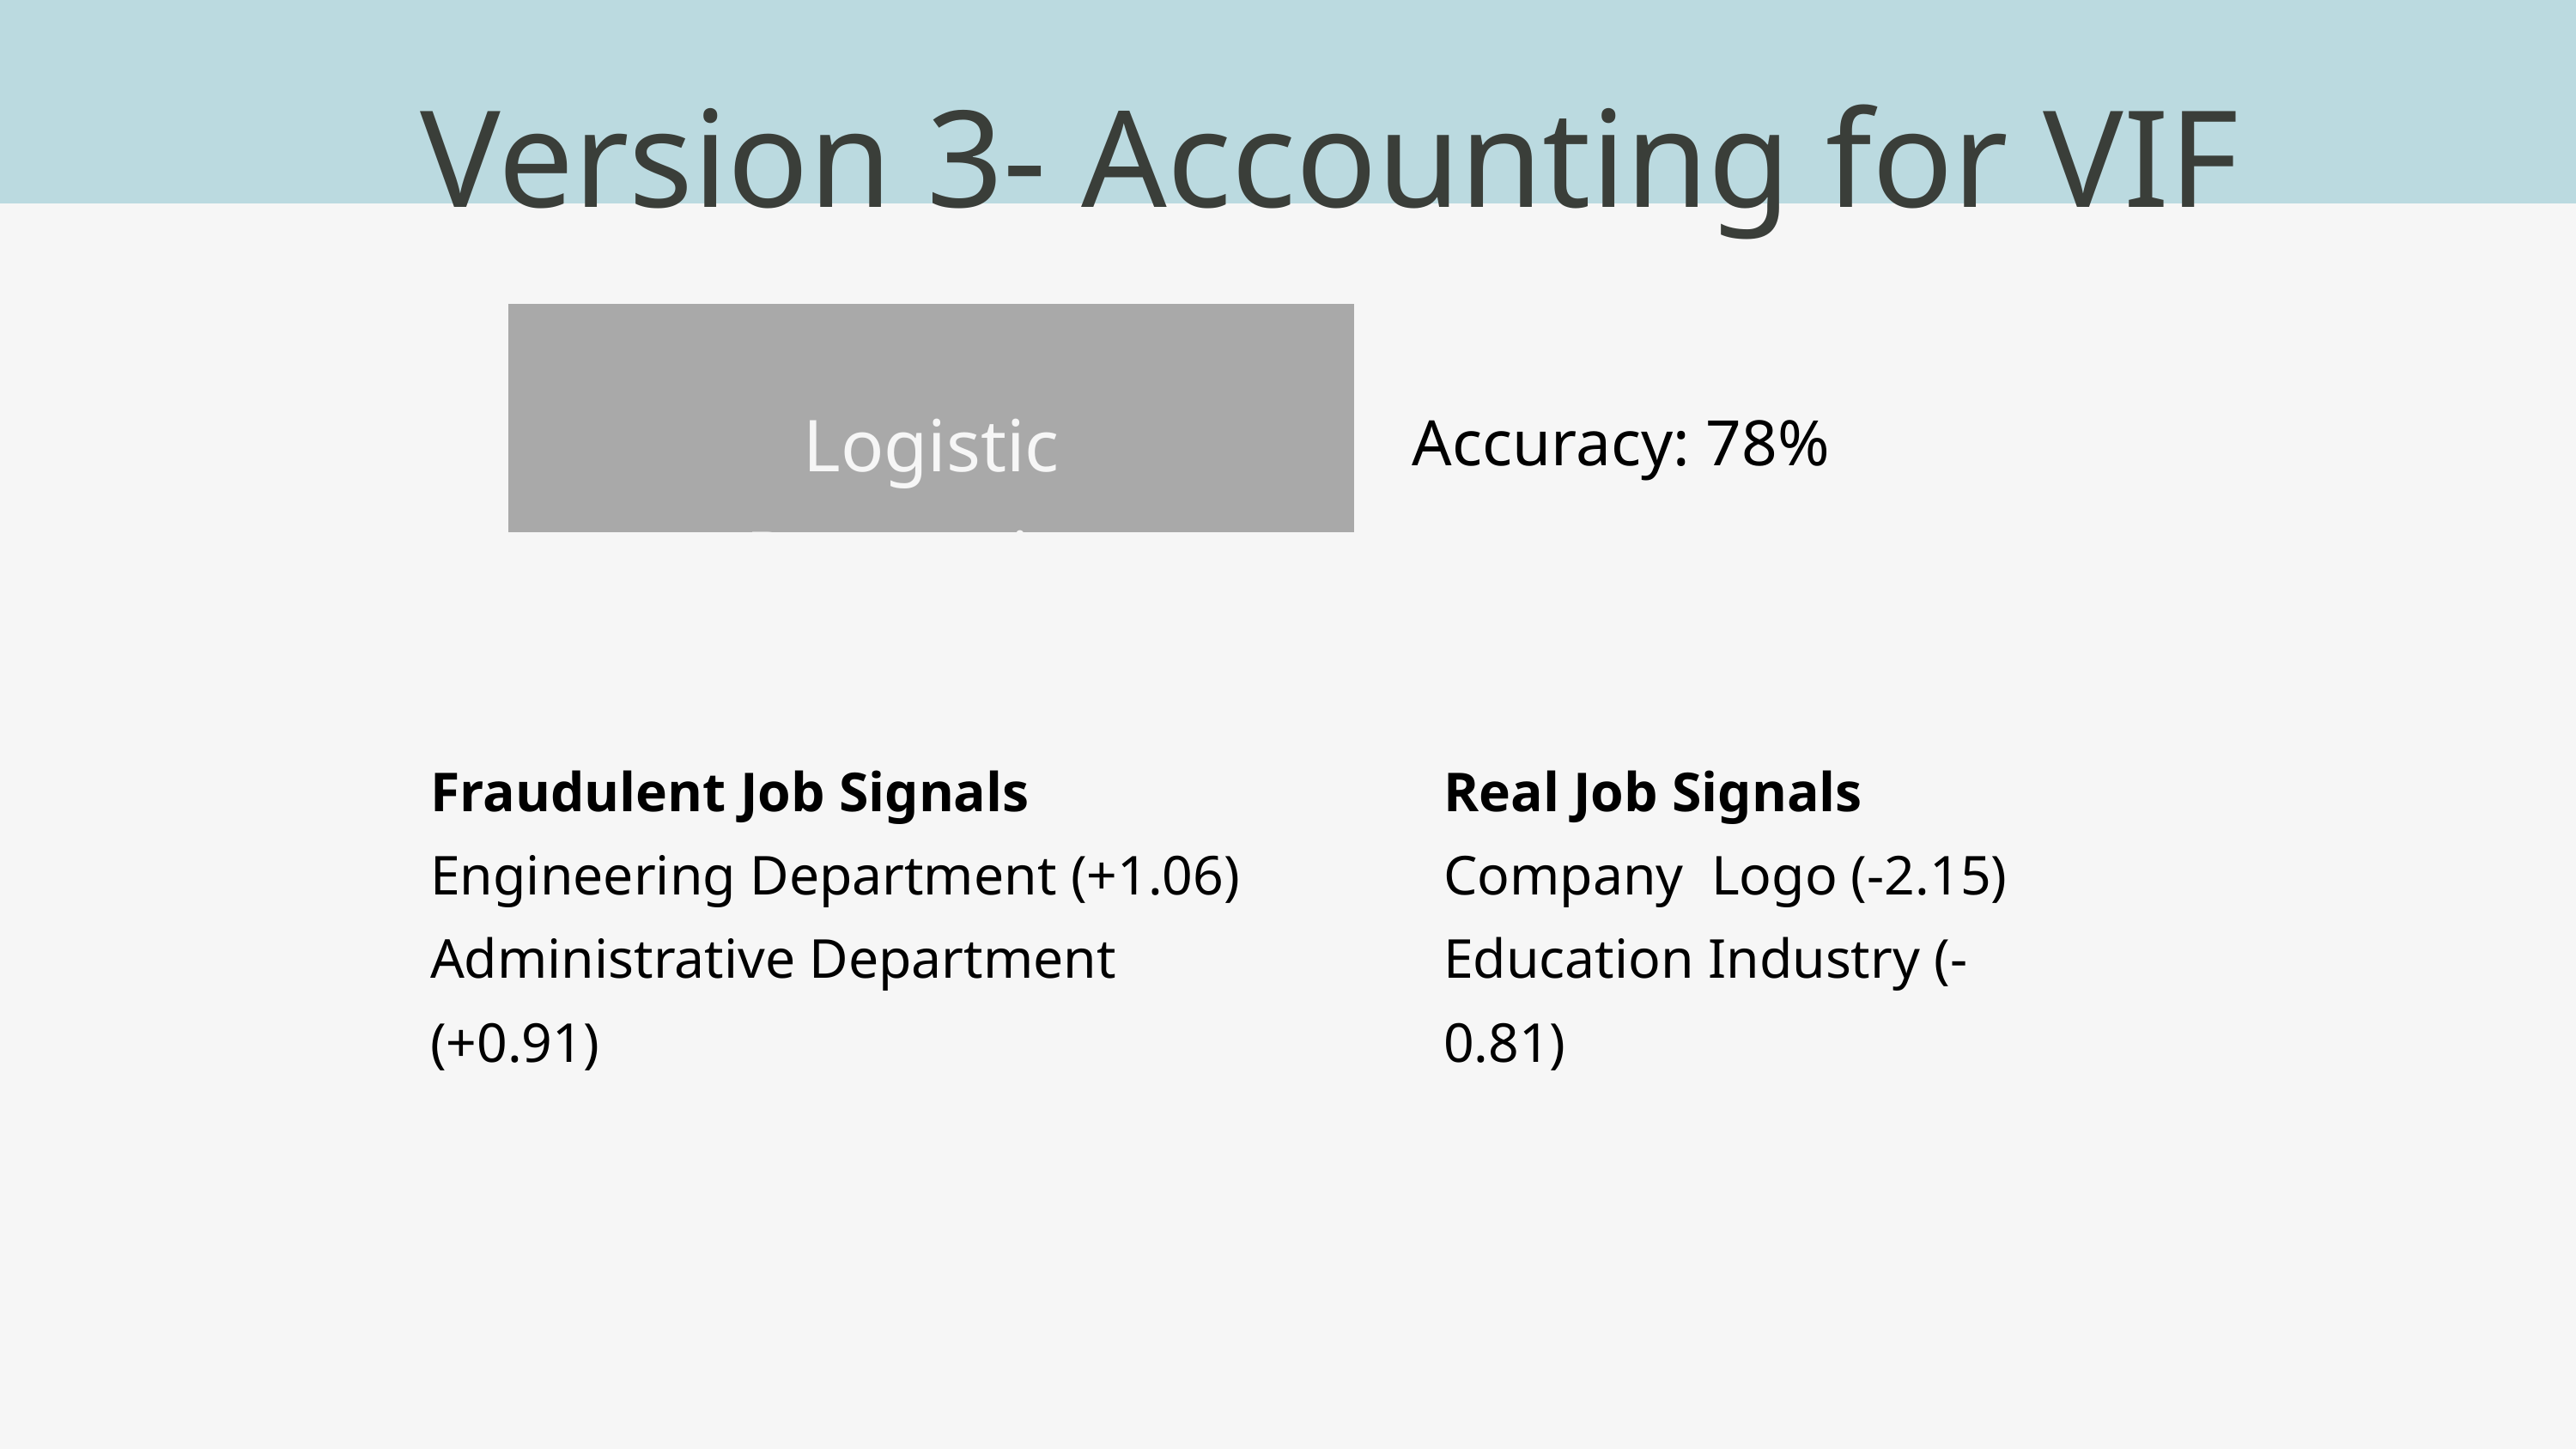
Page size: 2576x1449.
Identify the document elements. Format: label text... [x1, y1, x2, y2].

text_box Version 3- Accounting for VIF [0, 211, 2576, 234]
text_box Fraudulent Job Signals Engineering Department (+1.06) Administrative Department (+0.91) [416, 725, 1288, 1086]
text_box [508, 303, 2068, 533]
text_box Real Job Signals Company Logo (-2.15) Education Industry (-0.81) [1431, 725, 2099, 1086]
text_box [0, 0, 2576, 204]
